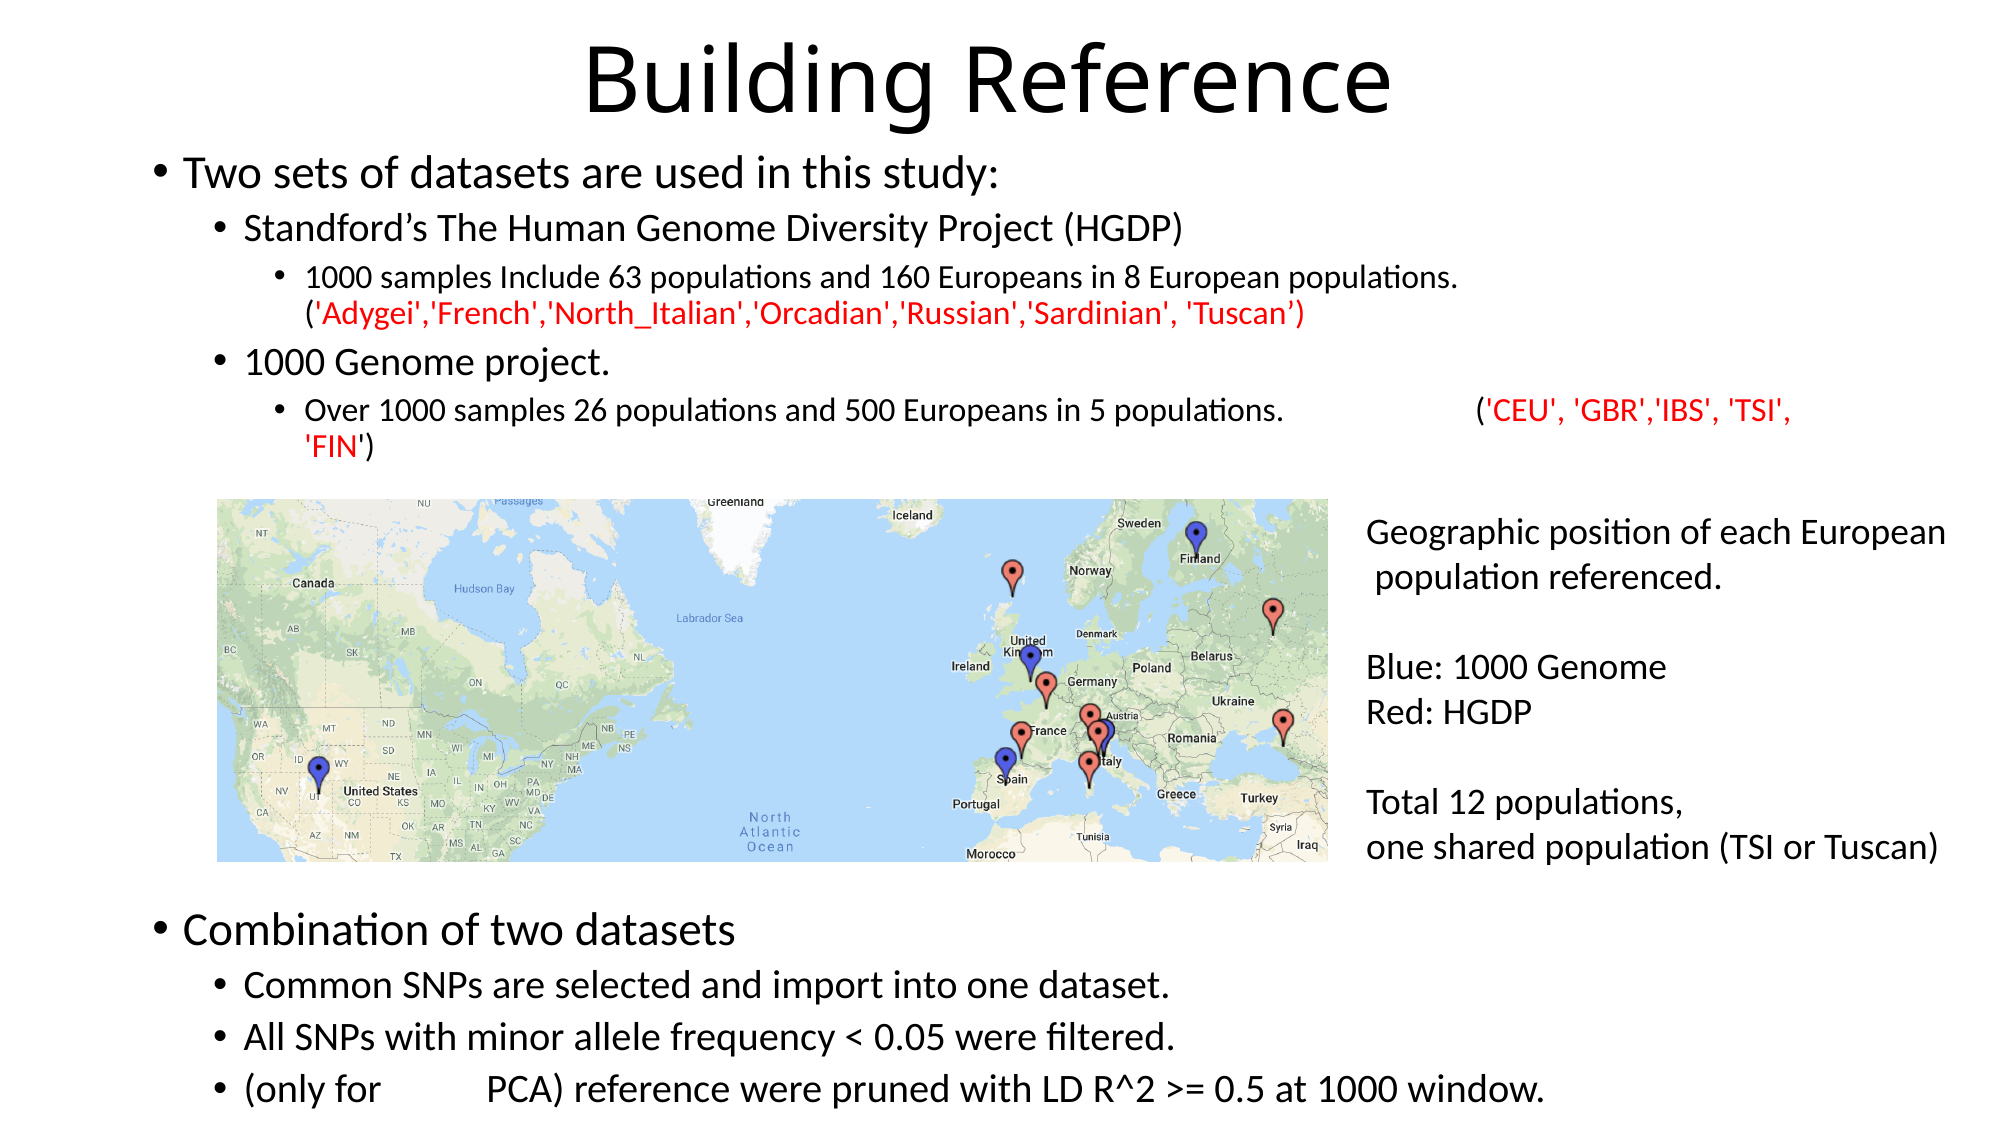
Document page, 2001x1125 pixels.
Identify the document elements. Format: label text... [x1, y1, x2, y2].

list Two sets of datasets are used in this study: Standford’s The Human Genome Diversity Project (HGDP) 1000 samples Include 63 populations and 160 Europeans in 8 European populations. ('Adygei','French','North_Italian','Orcadian','Russian','Sardinian', 'Tuscan’) 1000 Genome project. Over 1000 samples 26 populations and 500 Europeans in 5 populations. ('CEU', 'GBR','IBS', 'TSI', 'FIN') Combination of two datasets Common SNPs are selected and import into one dataset. All SNPs with minor allele frequency < 0.05 were filtered. (only for PCA) reference were pruned with LD R^2 >= 0.5 at 1000 window. [137, 140, 1863, 1125]
picture [217, 499, 1328, 862]
text_box Geographic position of each European population referenced. Blue: 1000 Genome Red: HGDP Total 12 populations, one shared population (TSI or Tuscan) [1351, 499, 1963, 920]
title Building Reference [137, 0, 1863, 140]
